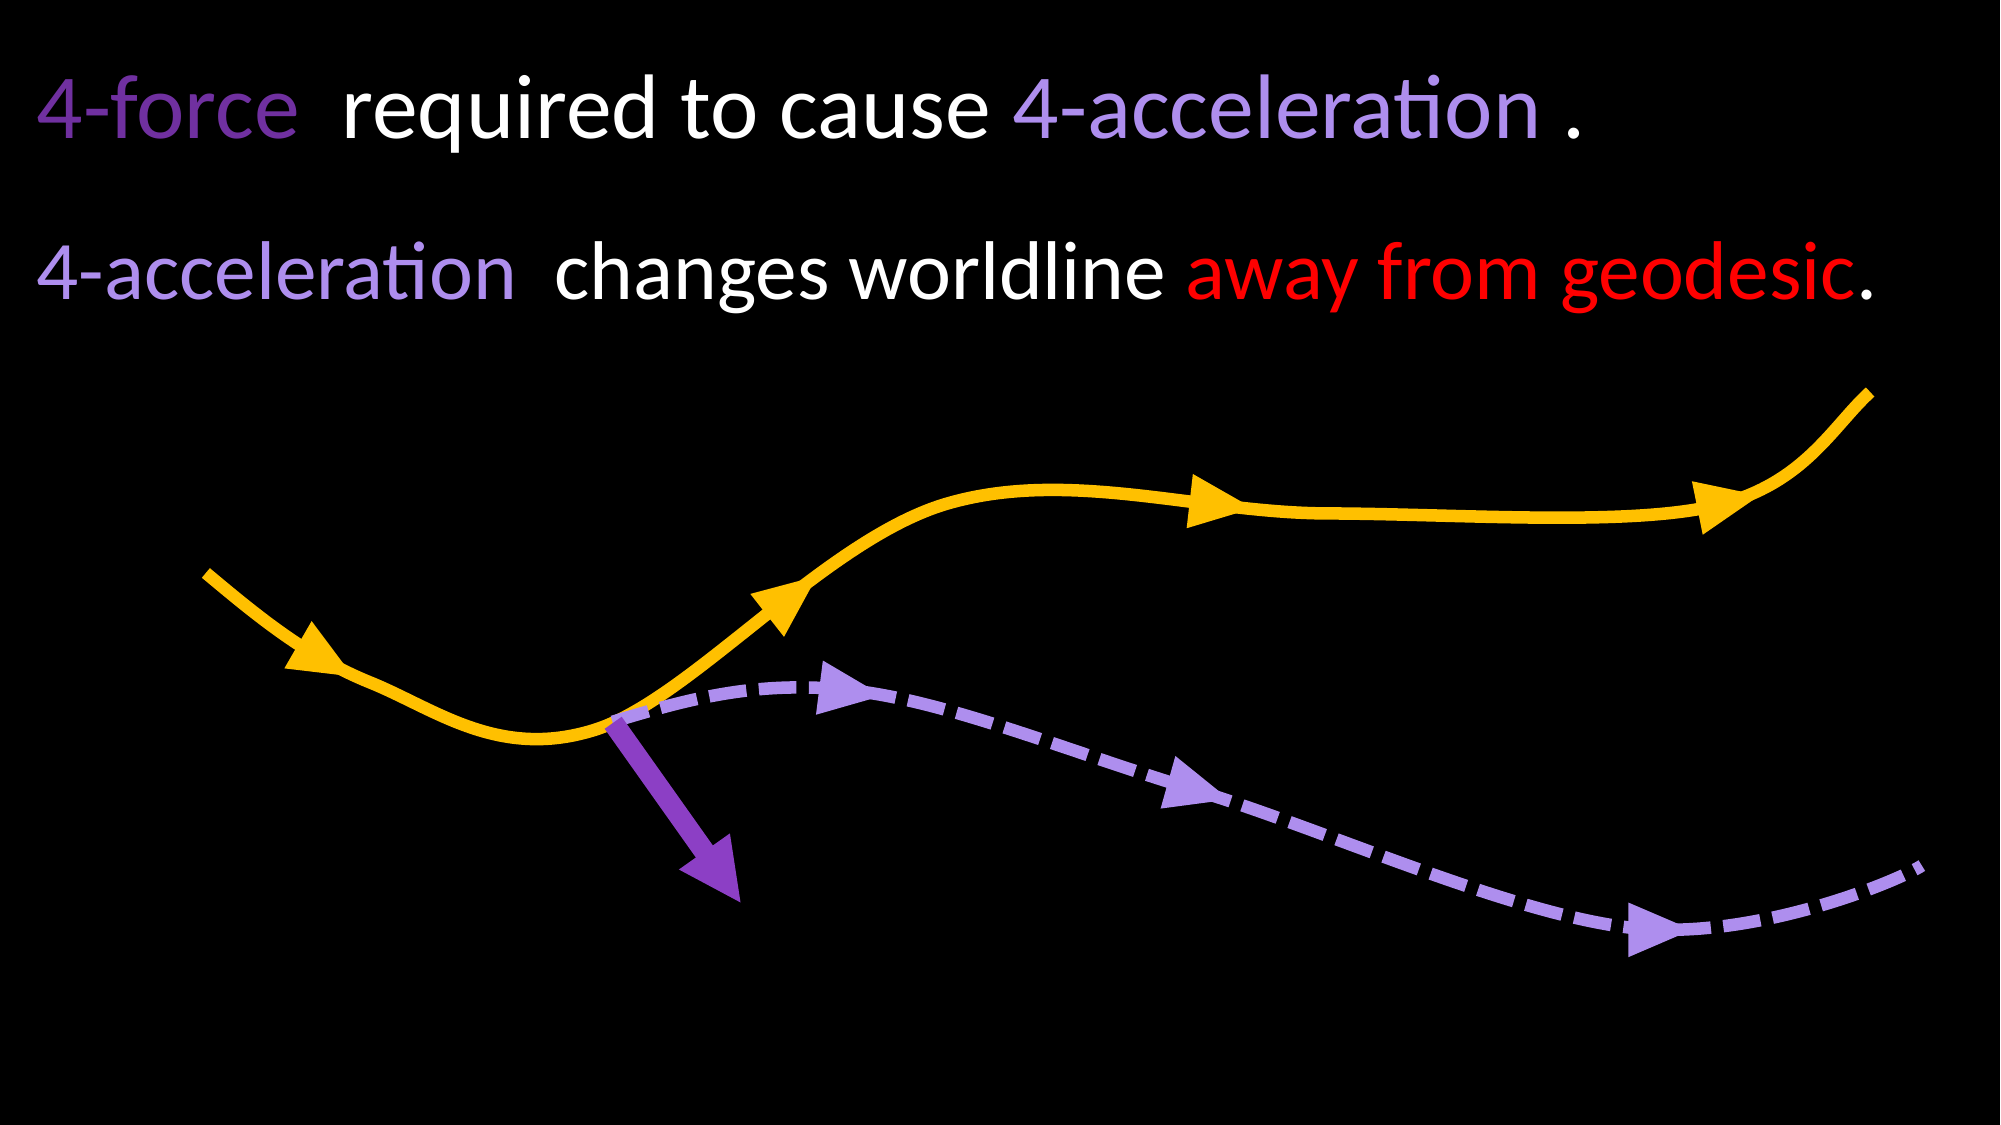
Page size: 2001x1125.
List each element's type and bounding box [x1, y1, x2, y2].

text_box [205, 391, 1871, 740]
text_box [0, 0, 2000, 1125]
text_box [613, 719, 886, 906]
text_box [612, 664, 1922, 958]
